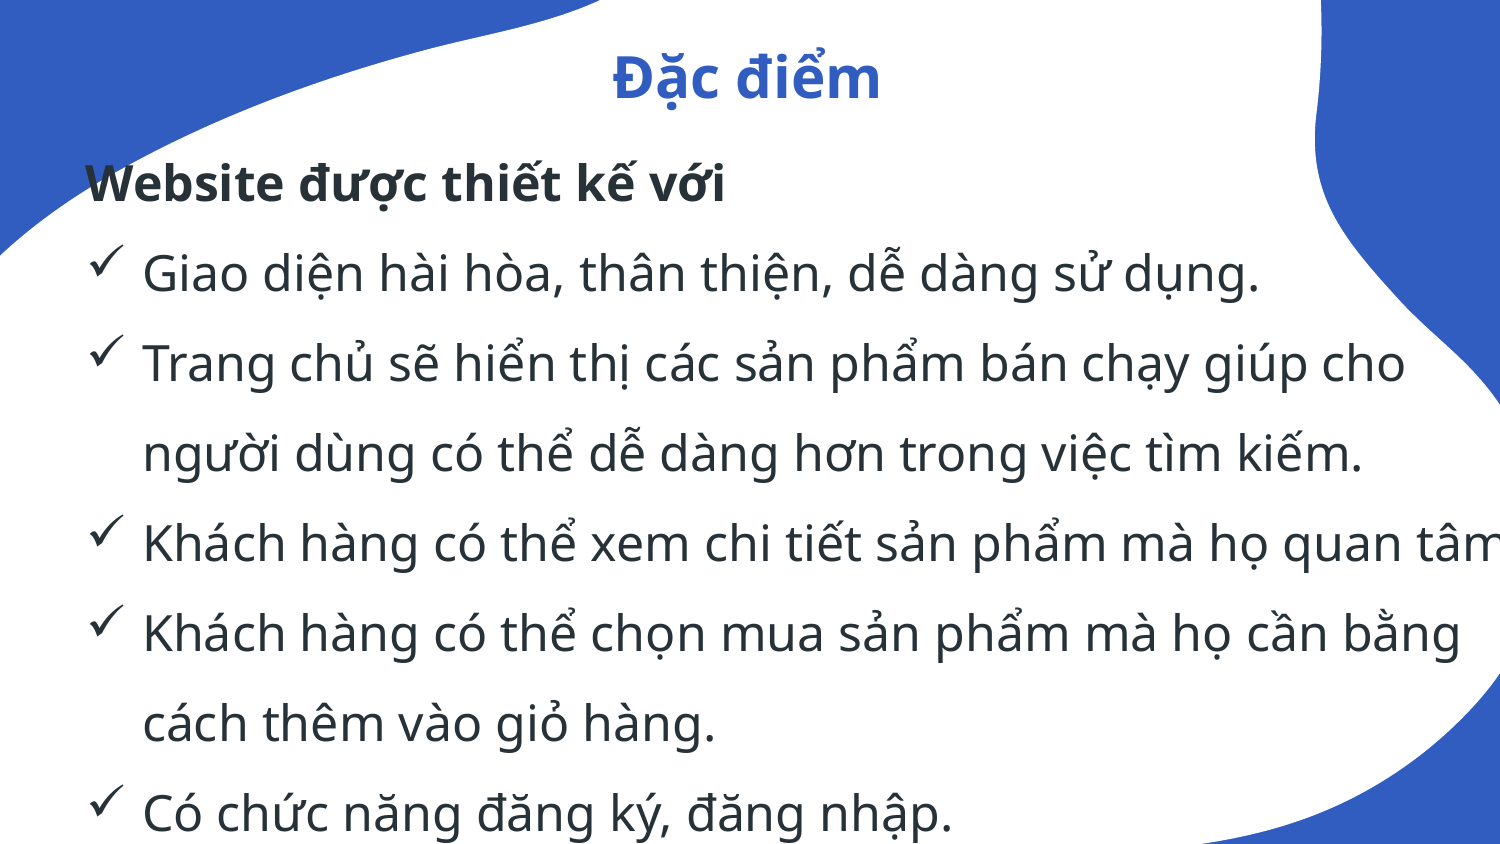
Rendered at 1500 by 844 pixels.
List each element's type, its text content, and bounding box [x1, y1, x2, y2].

subtitle Website được thiết kế với Giao diện hài hòa, thân thiện, dễ dàng sử dụng. Trang chủ sẽ hiển thị các sản phẩm bán chạy giúp cho người dùng có thể dễ dàng hơn trong việc tìm kiếm. Khách hàng có thể xem chi tiết sản phẩm mà họ quan tâm. Khách hàng có thể chọn mua sản phẩm mà họ cần bằng cách thêm vào giỏ hàng. Có chức năng đăng ký, đăng nhập. [52, 106, 1500, 762]
title Đặc điểm [110, 25, 1385, 120]
